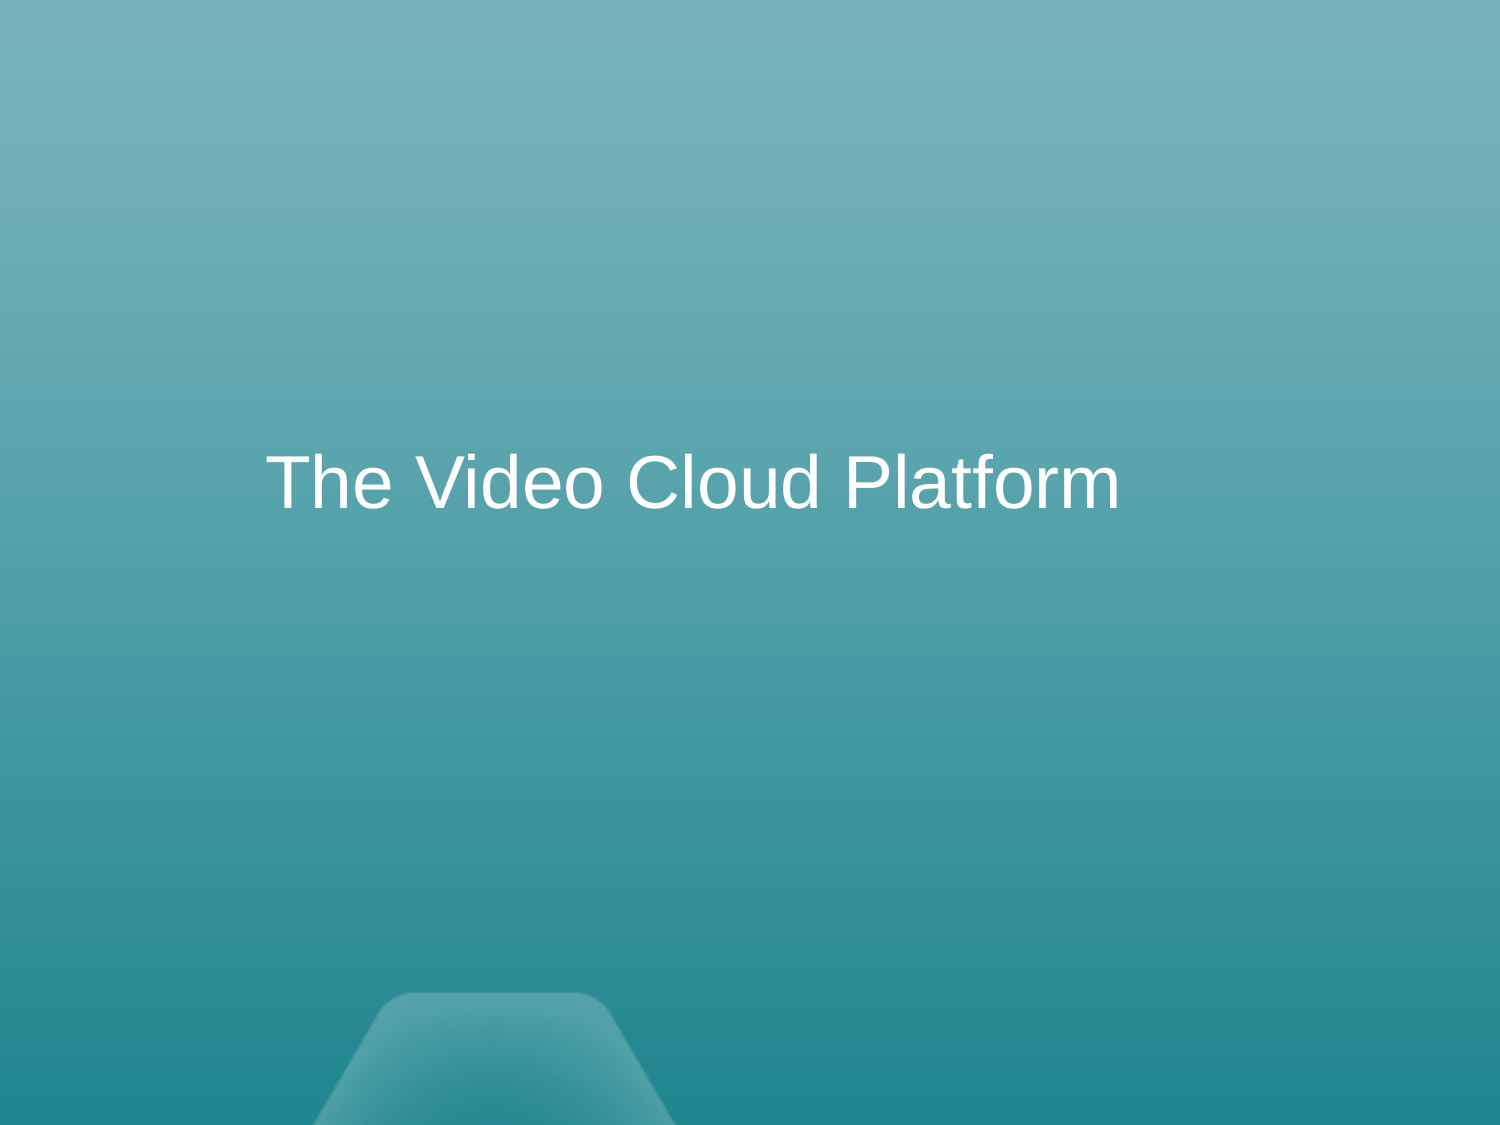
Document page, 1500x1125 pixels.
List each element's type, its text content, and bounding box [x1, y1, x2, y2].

list The Video Cloud Platform [249, 426, 1259, 701]
picture [0, 0, 1500, 1125]
